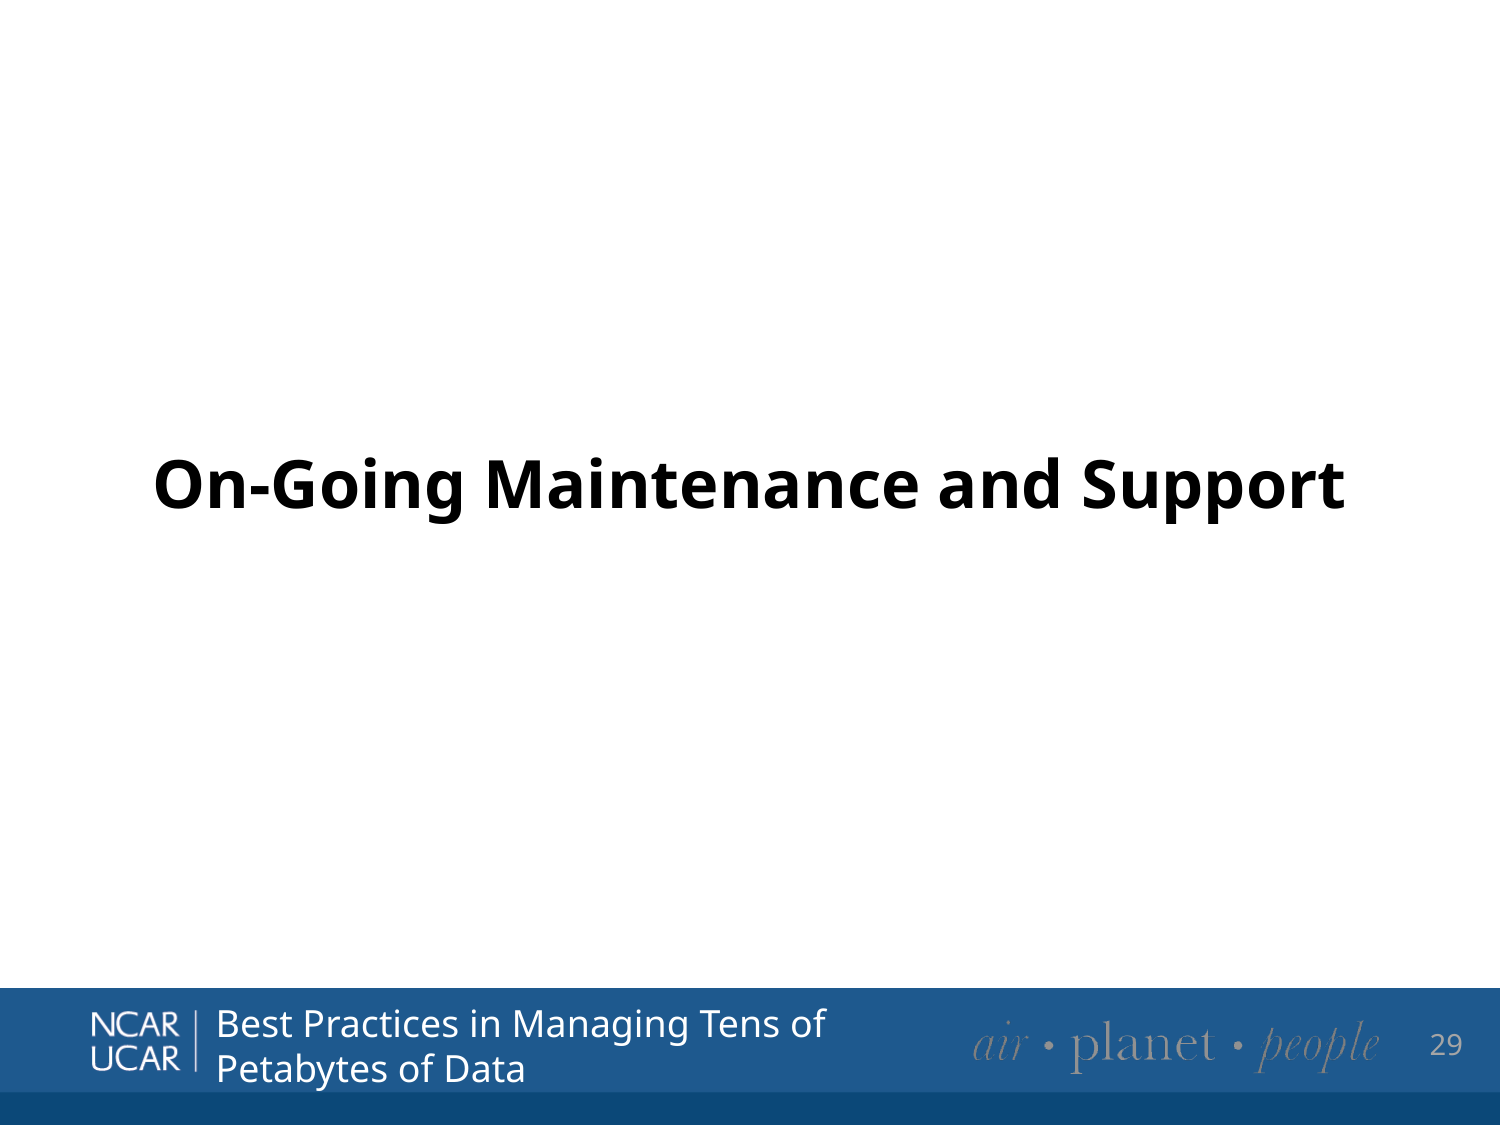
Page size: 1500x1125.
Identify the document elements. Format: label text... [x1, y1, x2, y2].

picture [0, 988, 1500, 1125]
list [75, 209, 1425, 978]
slide_number 29 [1128, 1016, 1479, 1077]
